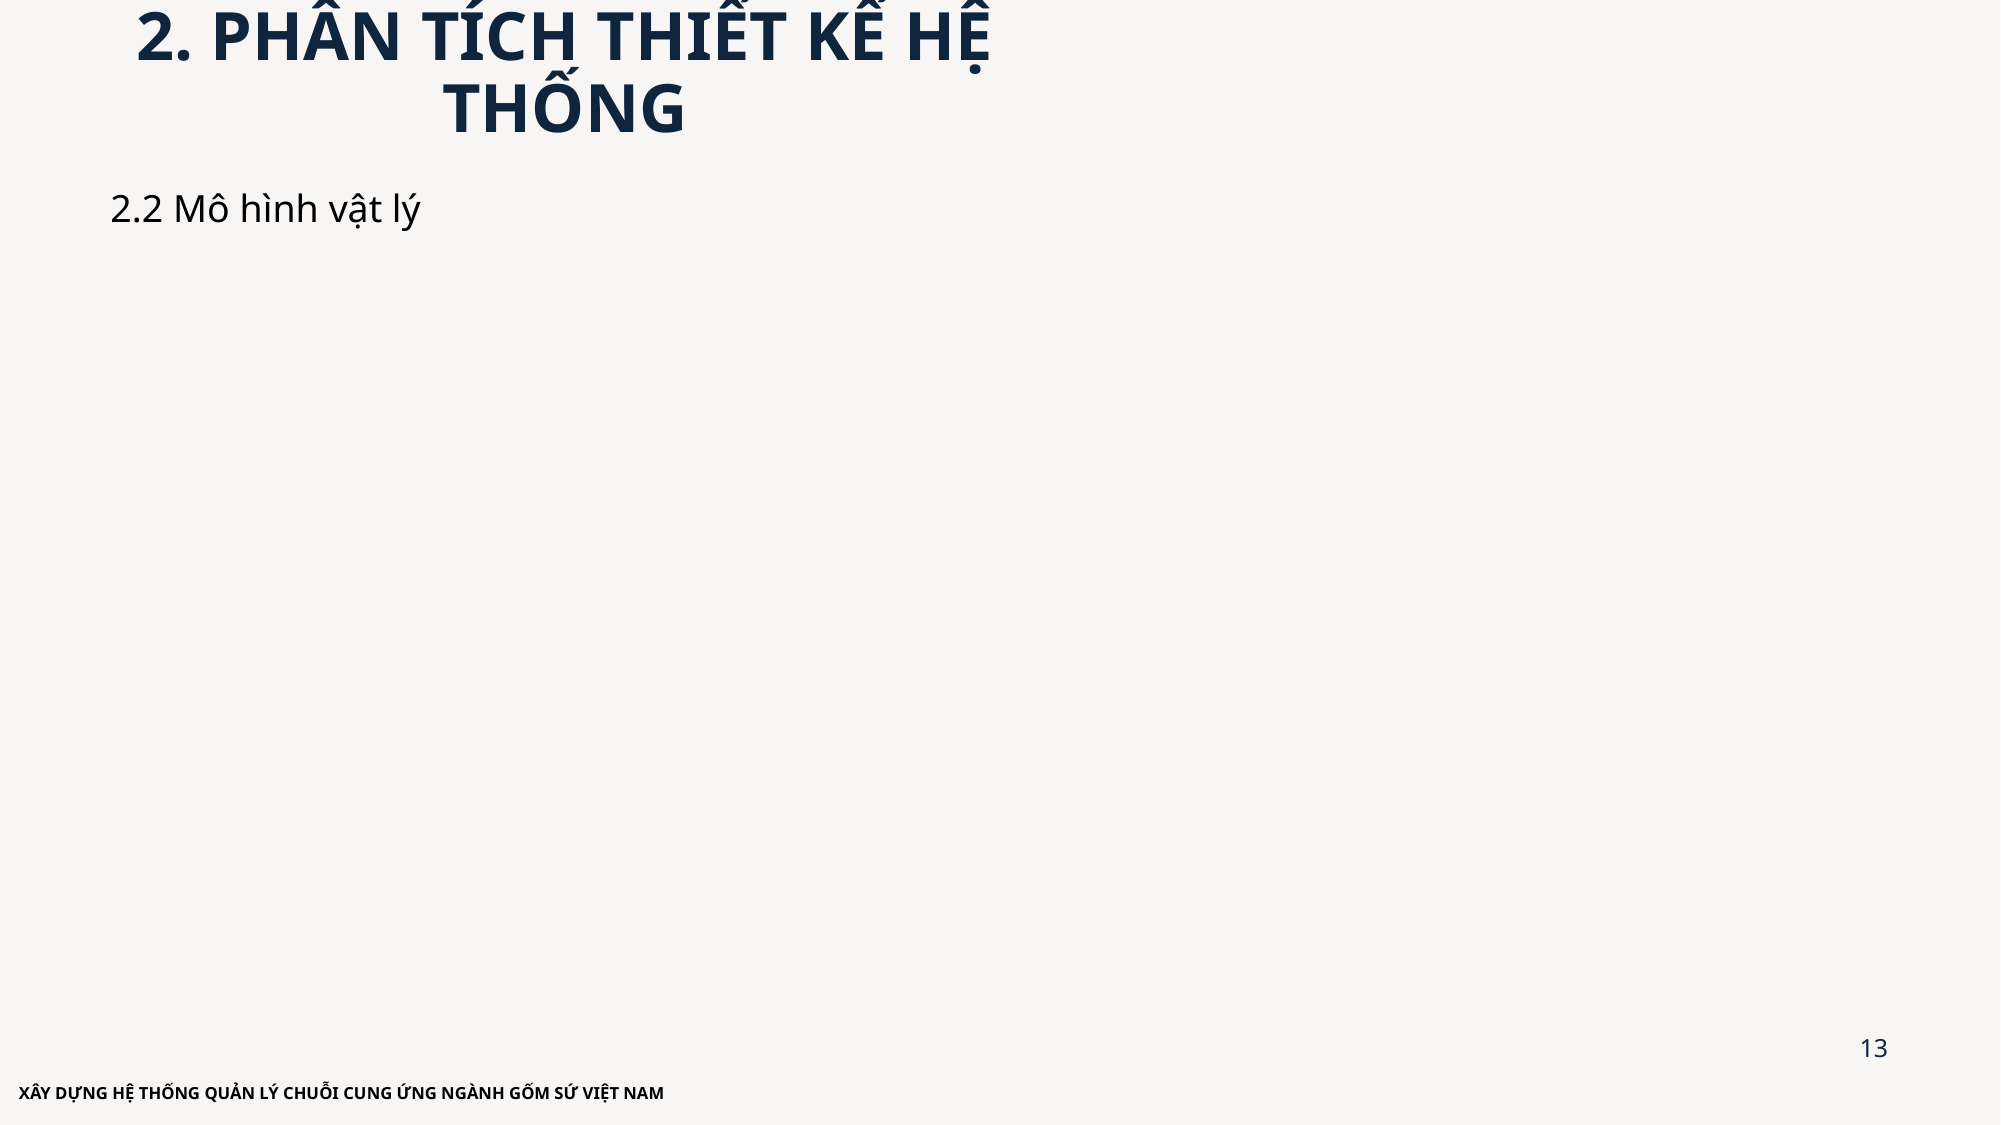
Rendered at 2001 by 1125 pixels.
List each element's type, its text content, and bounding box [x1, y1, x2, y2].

text_box XÂY DỰNG HỆ THỐNG QUẢN LÝ CHUỖI CUNG ỨNG NGÀNH GỐM SỨ VIỆT NAM [0, 1072, 774, 1125]
slide_number 13 [1836, 1020, 1912, 1080]
text_box 2. PHÂN TÍCH THIẾT KẾ HỆ THỐNG [39, 49, 1091, 155]
text_box 2.2 Mô hình vật lý [95, 155, 693, 237]
